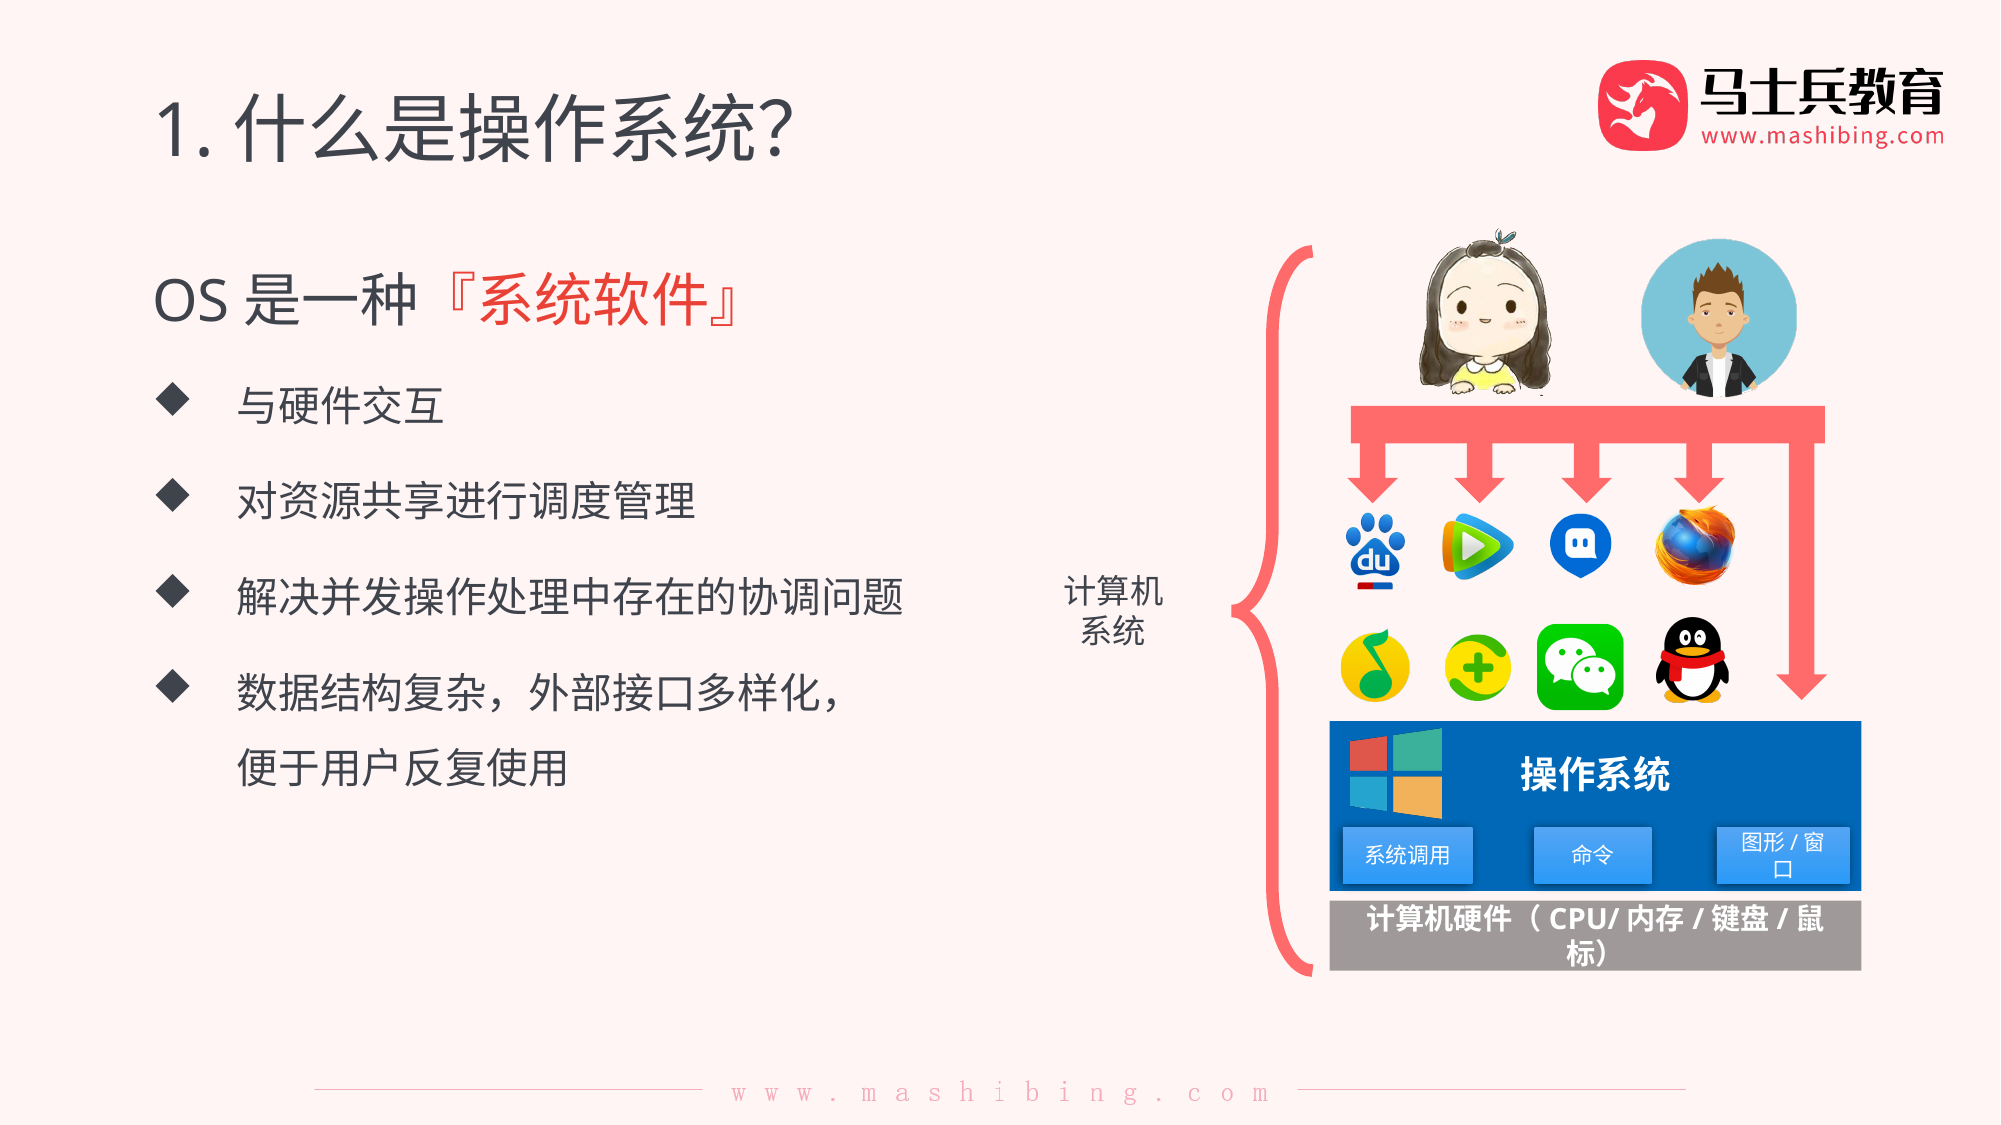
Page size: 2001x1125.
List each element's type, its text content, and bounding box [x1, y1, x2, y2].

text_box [1048, 221, 1862, 971]
title 1.什么是操作系统？ [137, 43, 1862, 222]
picture [1862, 60, 1943, 151]
list OS是一种『系统软件』 与硬件交互 对资源共享进行调度管理 解决并发操作处理中存在的协调问题 数据结构复杂，外部接口多样化， 便于用户反复使用 [137, 222, 1862, 1065]
picture [314, 1065, 1686, 1125]
